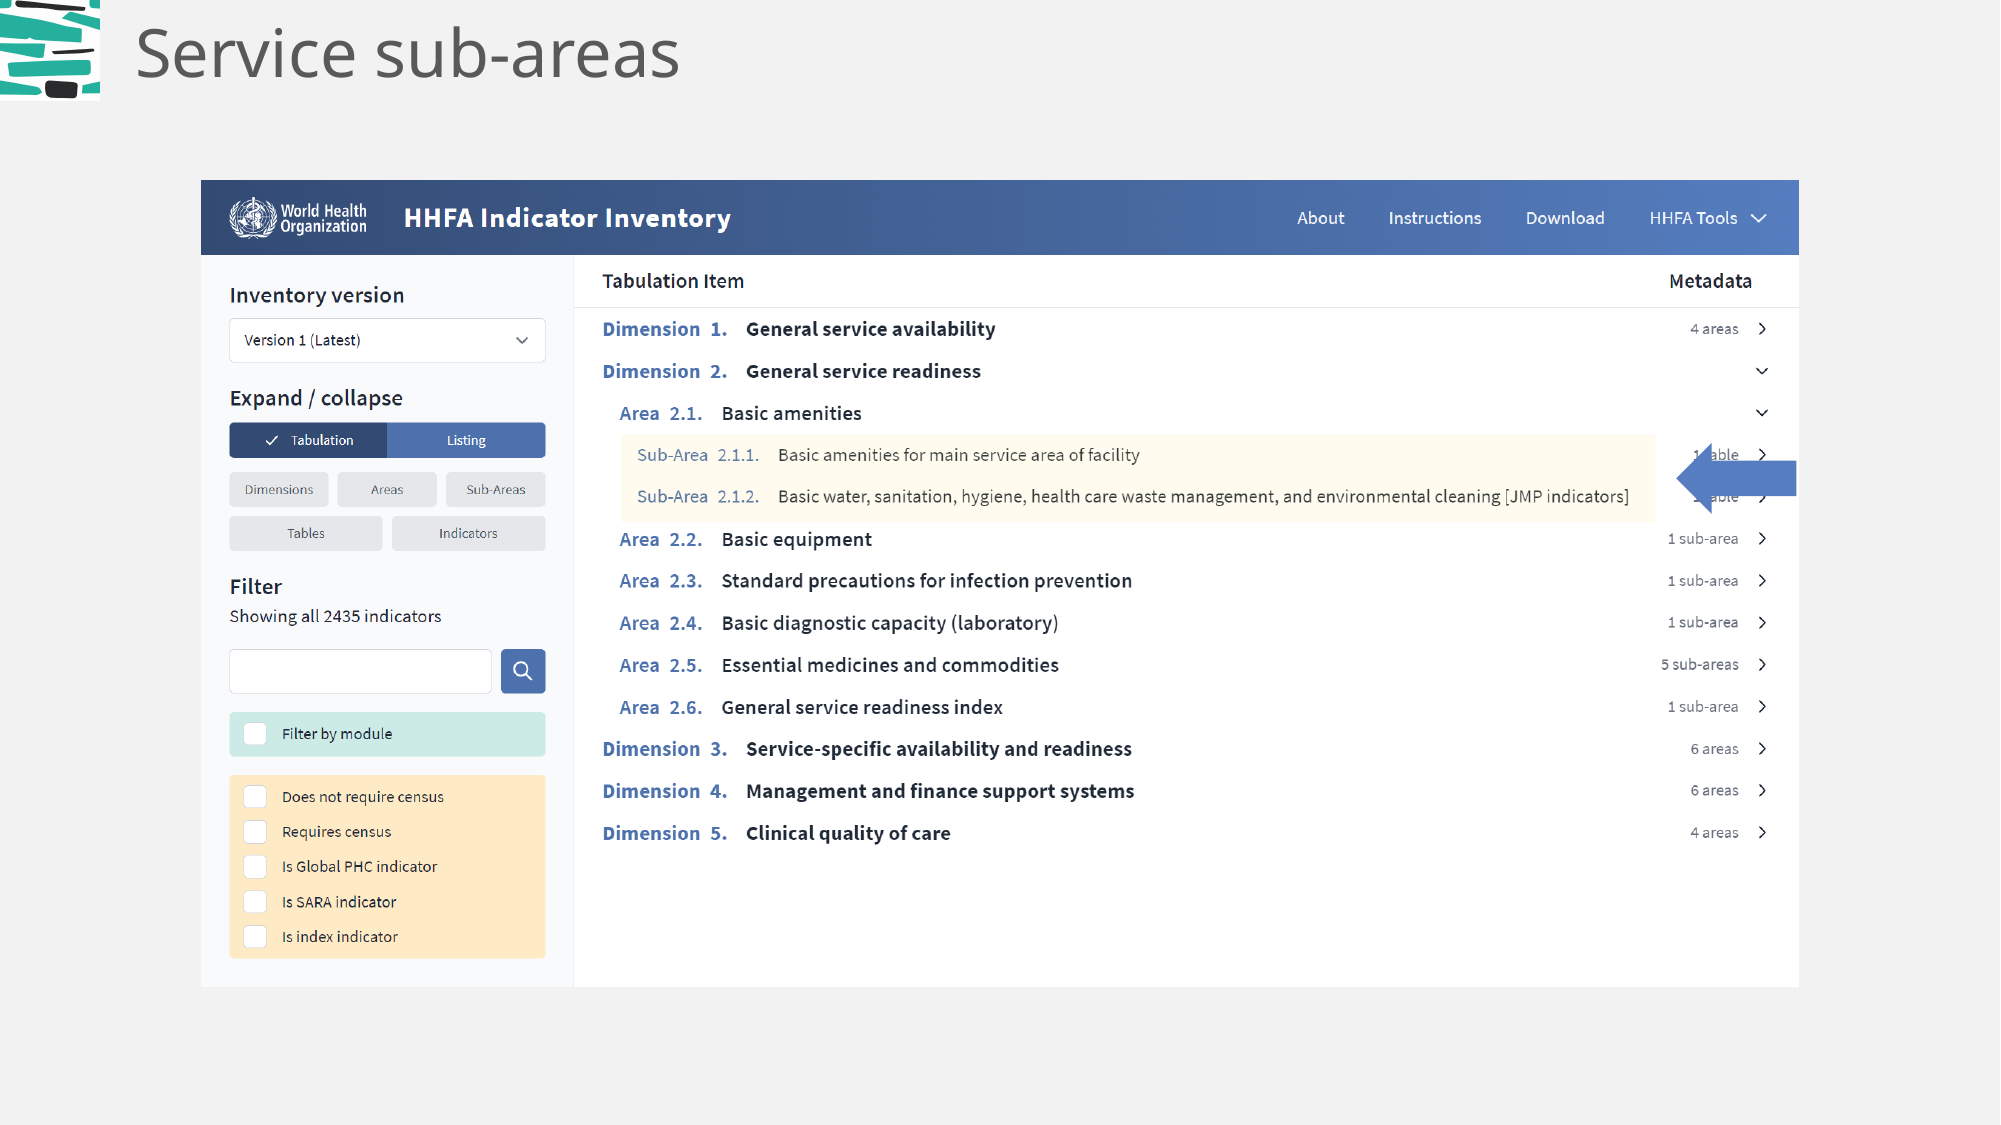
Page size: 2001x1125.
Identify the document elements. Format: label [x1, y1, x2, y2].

text_box [0, 0, 1656, 101]
picture [201, 180, 1799, 987]
